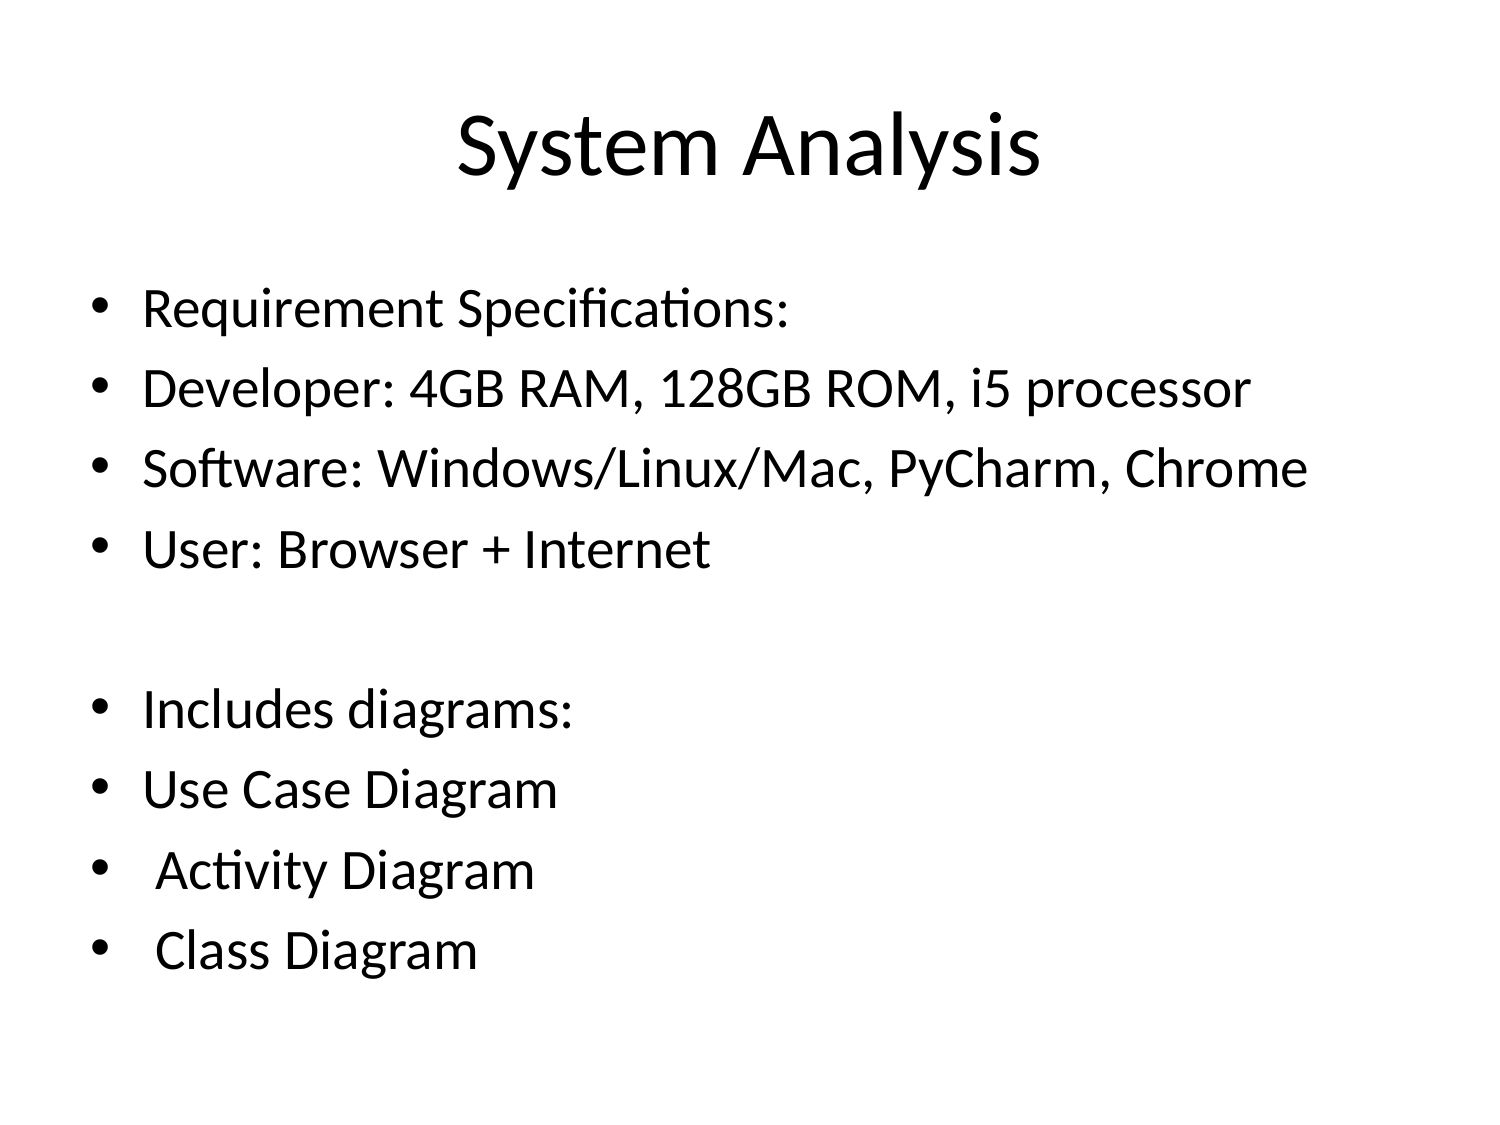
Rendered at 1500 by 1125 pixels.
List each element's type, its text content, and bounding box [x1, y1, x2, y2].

title System Analysis [75, 45, 1425, 233]
list Requirement Specifications: Developer: 4GB RAM, 128GB ROM, i5 processor Software: Windows/Linux/Mac, PyCharm, Chrome User: Browser + Internet Includes diagrams: Use Case Diagram Activity Diagram Class Diagram [75, 262, 1425, 1005]
